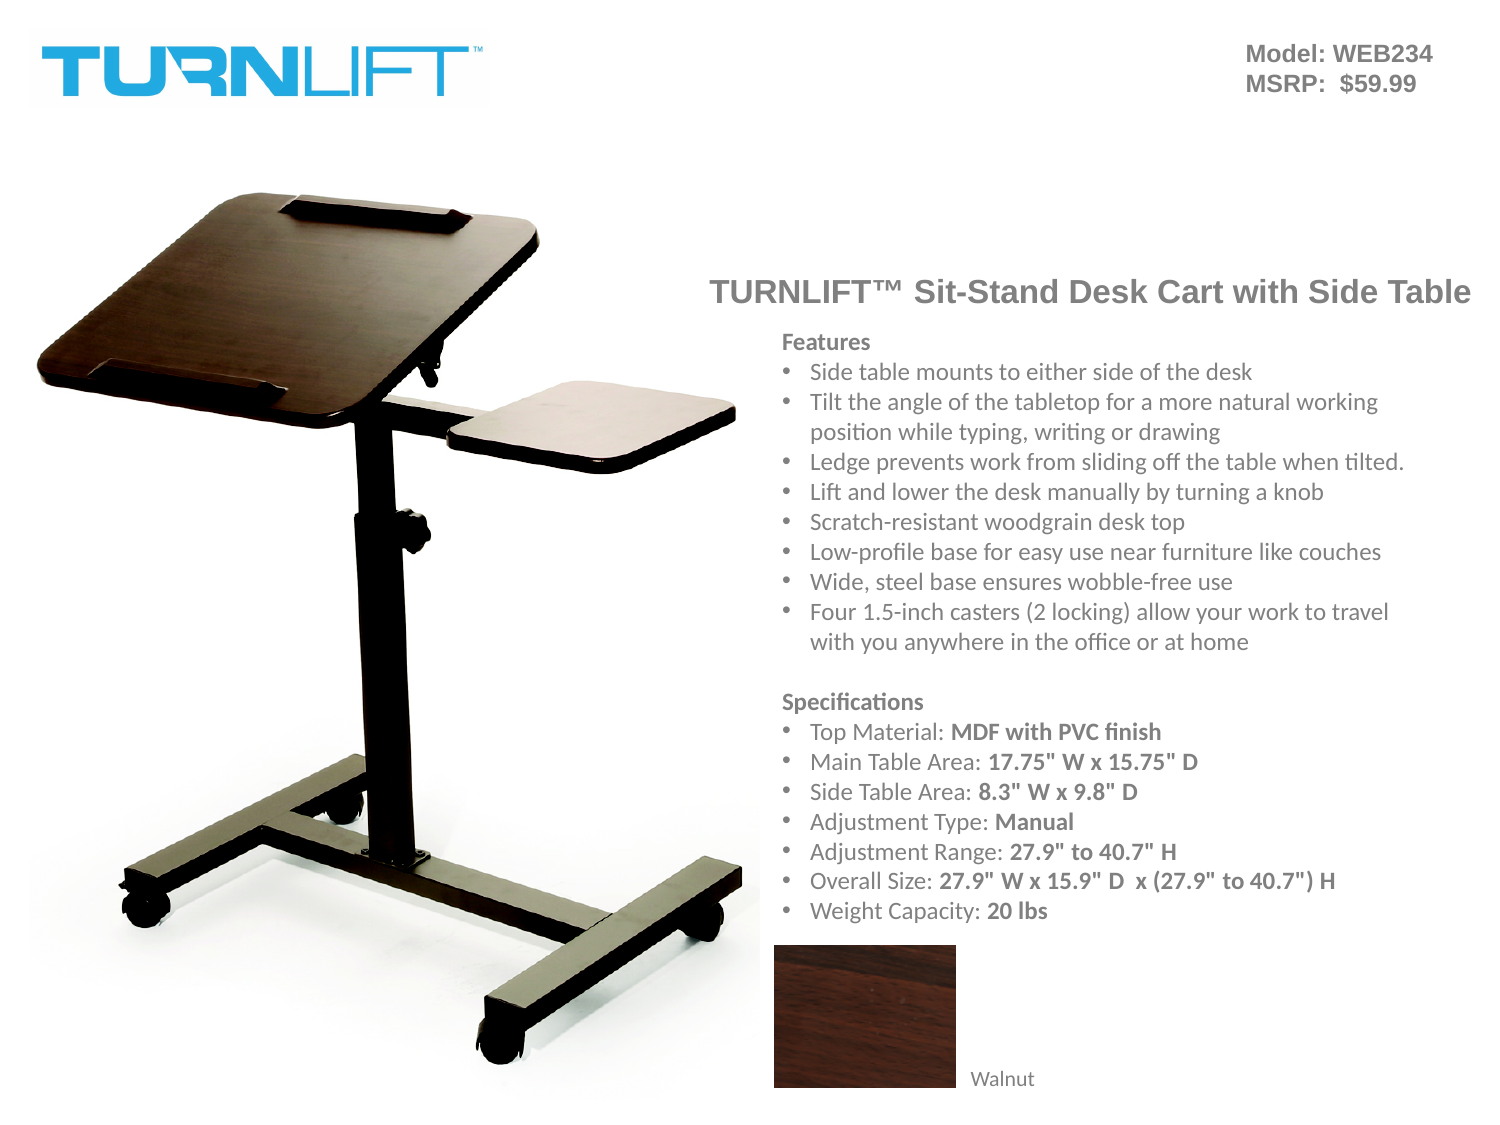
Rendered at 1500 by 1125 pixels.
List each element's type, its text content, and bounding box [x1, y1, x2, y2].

picture [28, 144, 761, 1100]
picture [774, 944, 957, 1088]
text_box Model: WEB234 MSRP: $59.99 [1230, 29, 1449, 105]
text_box Features Side table mounts to either side of the desk Tilt the angle of the tabletop for a more natural working position while typing, writing or drawing Ledge prevents work from sliding off the table when tilted. Lift and lower the desk manually by turning a knob Scratch-resistant woodgrain desk top Low-profile base for easy use near furniture like couches Wide, steel base ensures wobble-free use Four 1.5-inch casters (2 locking) allow your work to travel with you anywhere in the office or at home Specifications Top Material: MDF with PVC finish Main Table Area: 17.75" W x 15.75" D Side Table Area: 8.3" W x 9.8" D Adjustment Type: Manual Adjustment Range: 27.9" to 40.7" H Overall Size: 27.9" W x 15.9" D x (27.9" to 40.7") H Weight Capacity: 20 lbs [767, 318, 1427, 933]
text_box TURNLIFT™ Sit-Stand Desk Cart with Side Table [765, 262, 1500, 318]
picture [28, 27, 489, 108]
text_box Walnut [955, 1056, 1056, 1098]
